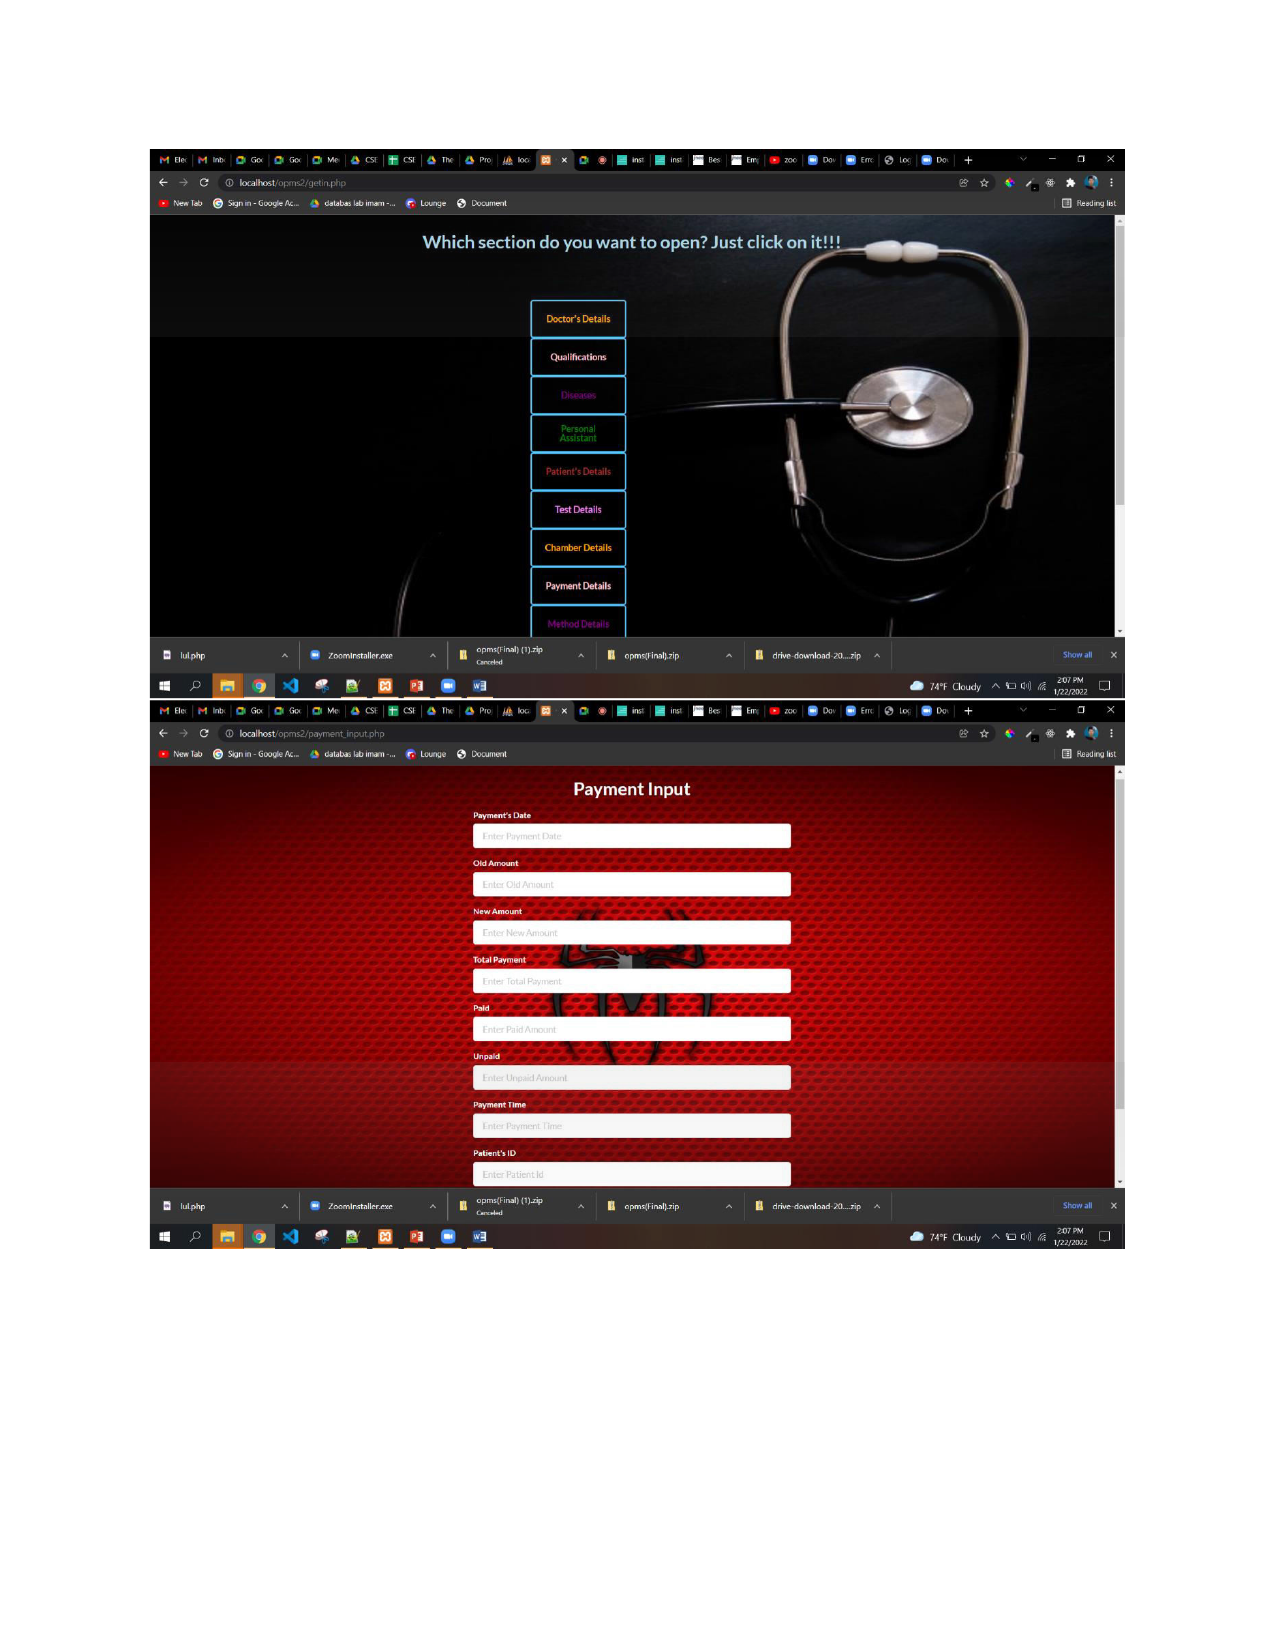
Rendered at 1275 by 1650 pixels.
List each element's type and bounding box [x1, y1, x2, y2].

text_box [149, 149, 1125, 1249]
